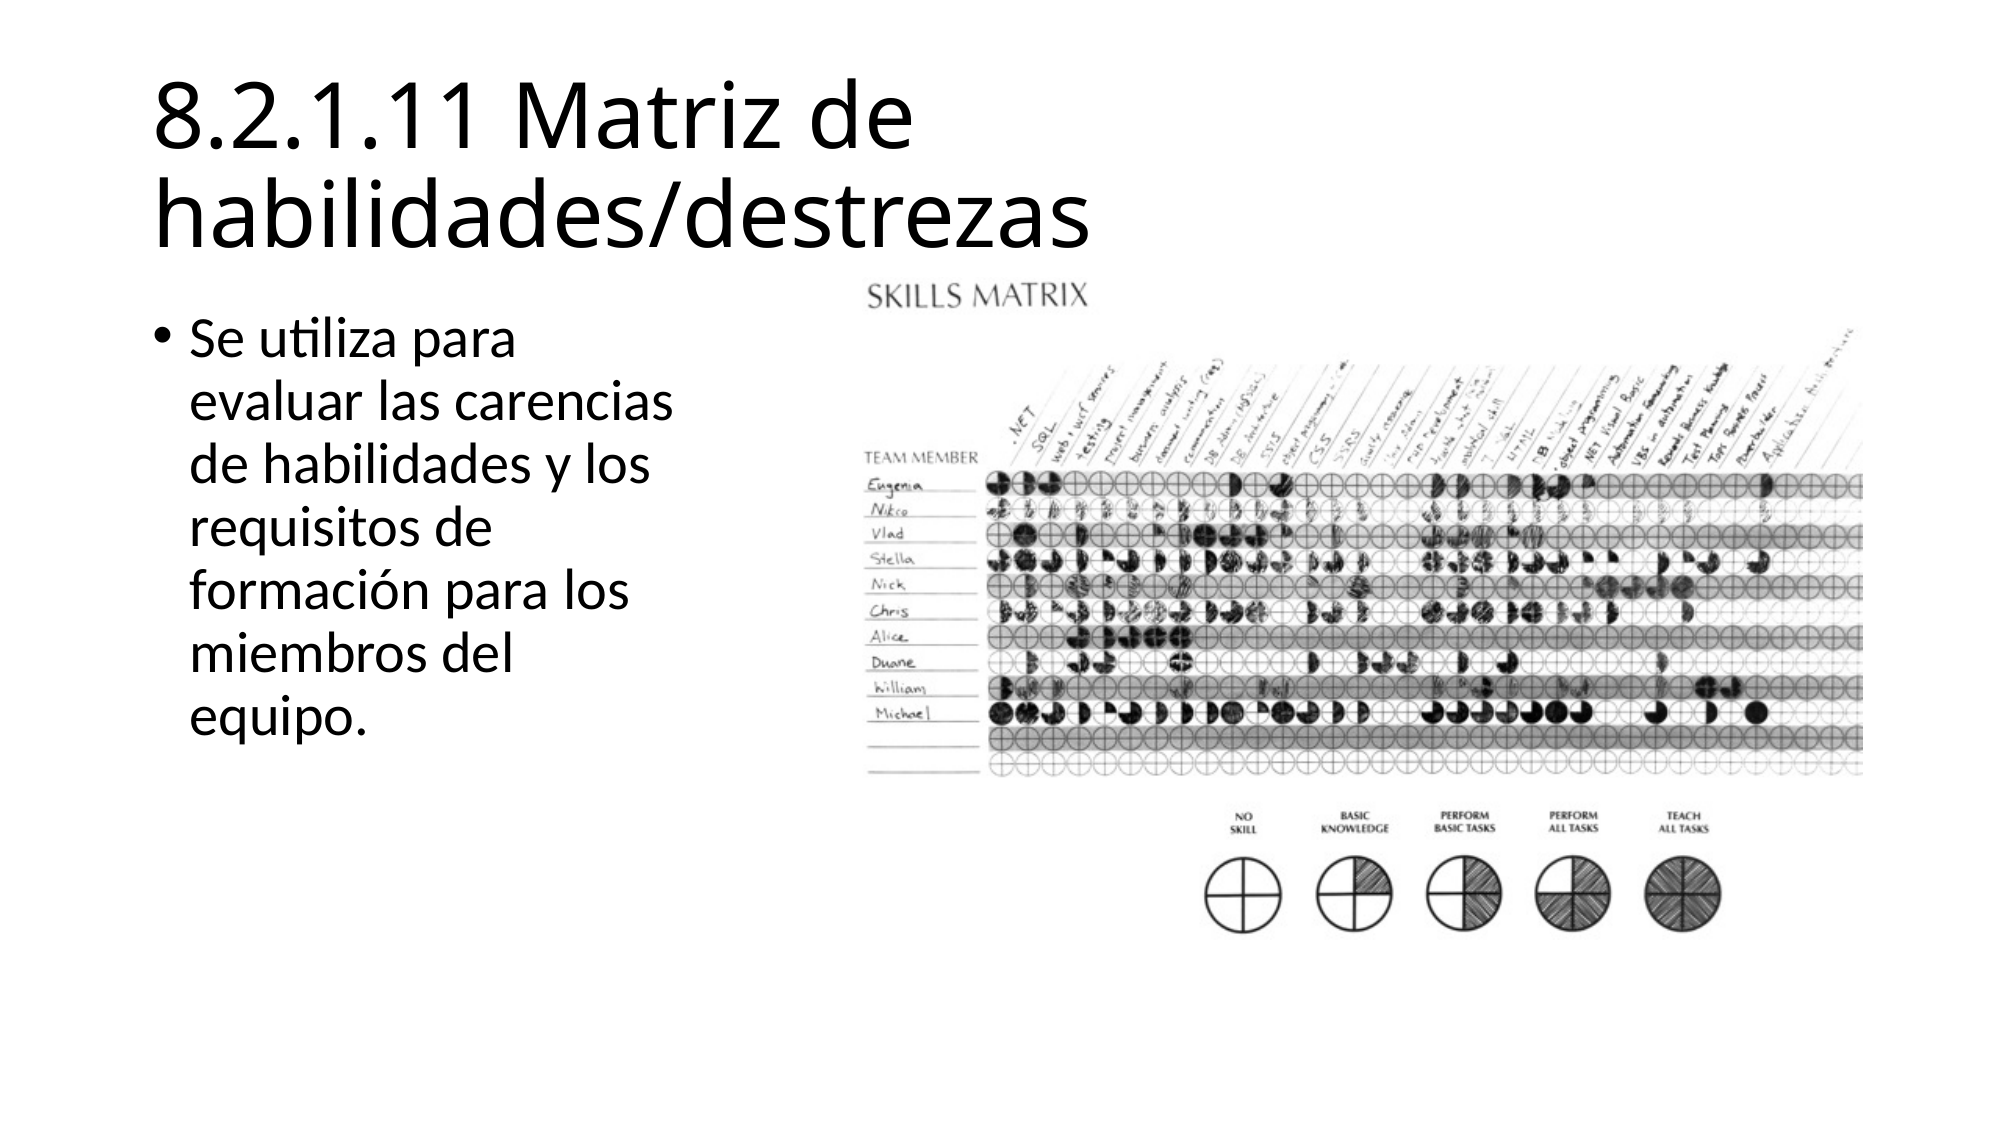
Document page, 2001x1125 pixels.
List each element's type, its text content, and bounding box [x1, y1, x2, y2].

list Se utiliza para evaluar las carencias de habilidades y los requisitos de formación para los miembros del equipo. [137, 299, 693, 1014]
title 8.2.1.11 Matriz de habilidades/destrezas [137, 59, 1863, 278]
picture [862, 277, 1863, 940]
